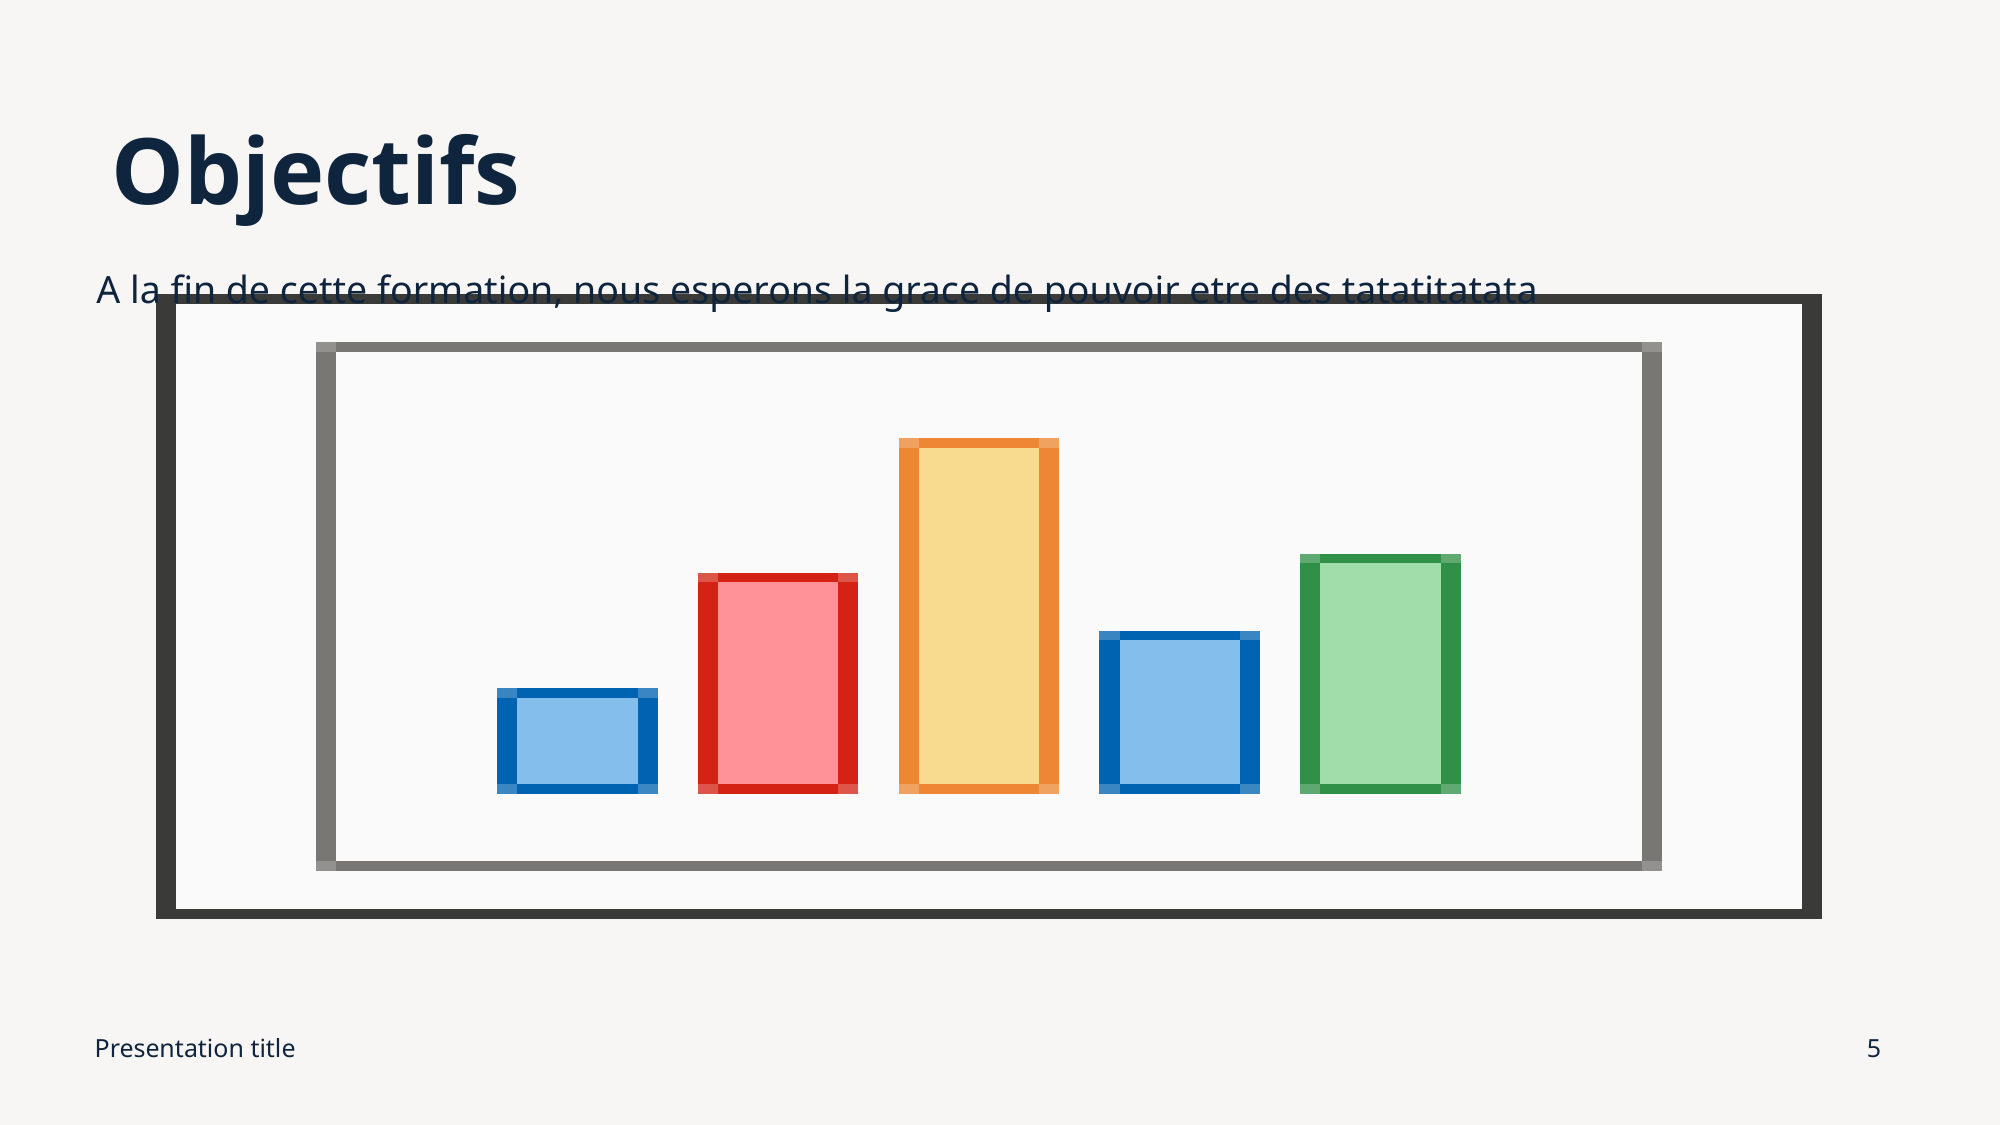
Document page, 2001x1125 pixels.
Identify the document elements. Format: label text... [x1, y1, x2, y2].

footer Presentation title [79, 1020, 755, 1080]
slide_number 5 [1836, 1020, 1912, 1080]
text_box A la fin de cette formation, nous esperons la grace de pouvoir etre des tatatitatata [96, 266, 1883, 948]
title Objectifs [96, 83, 1822, 266]
